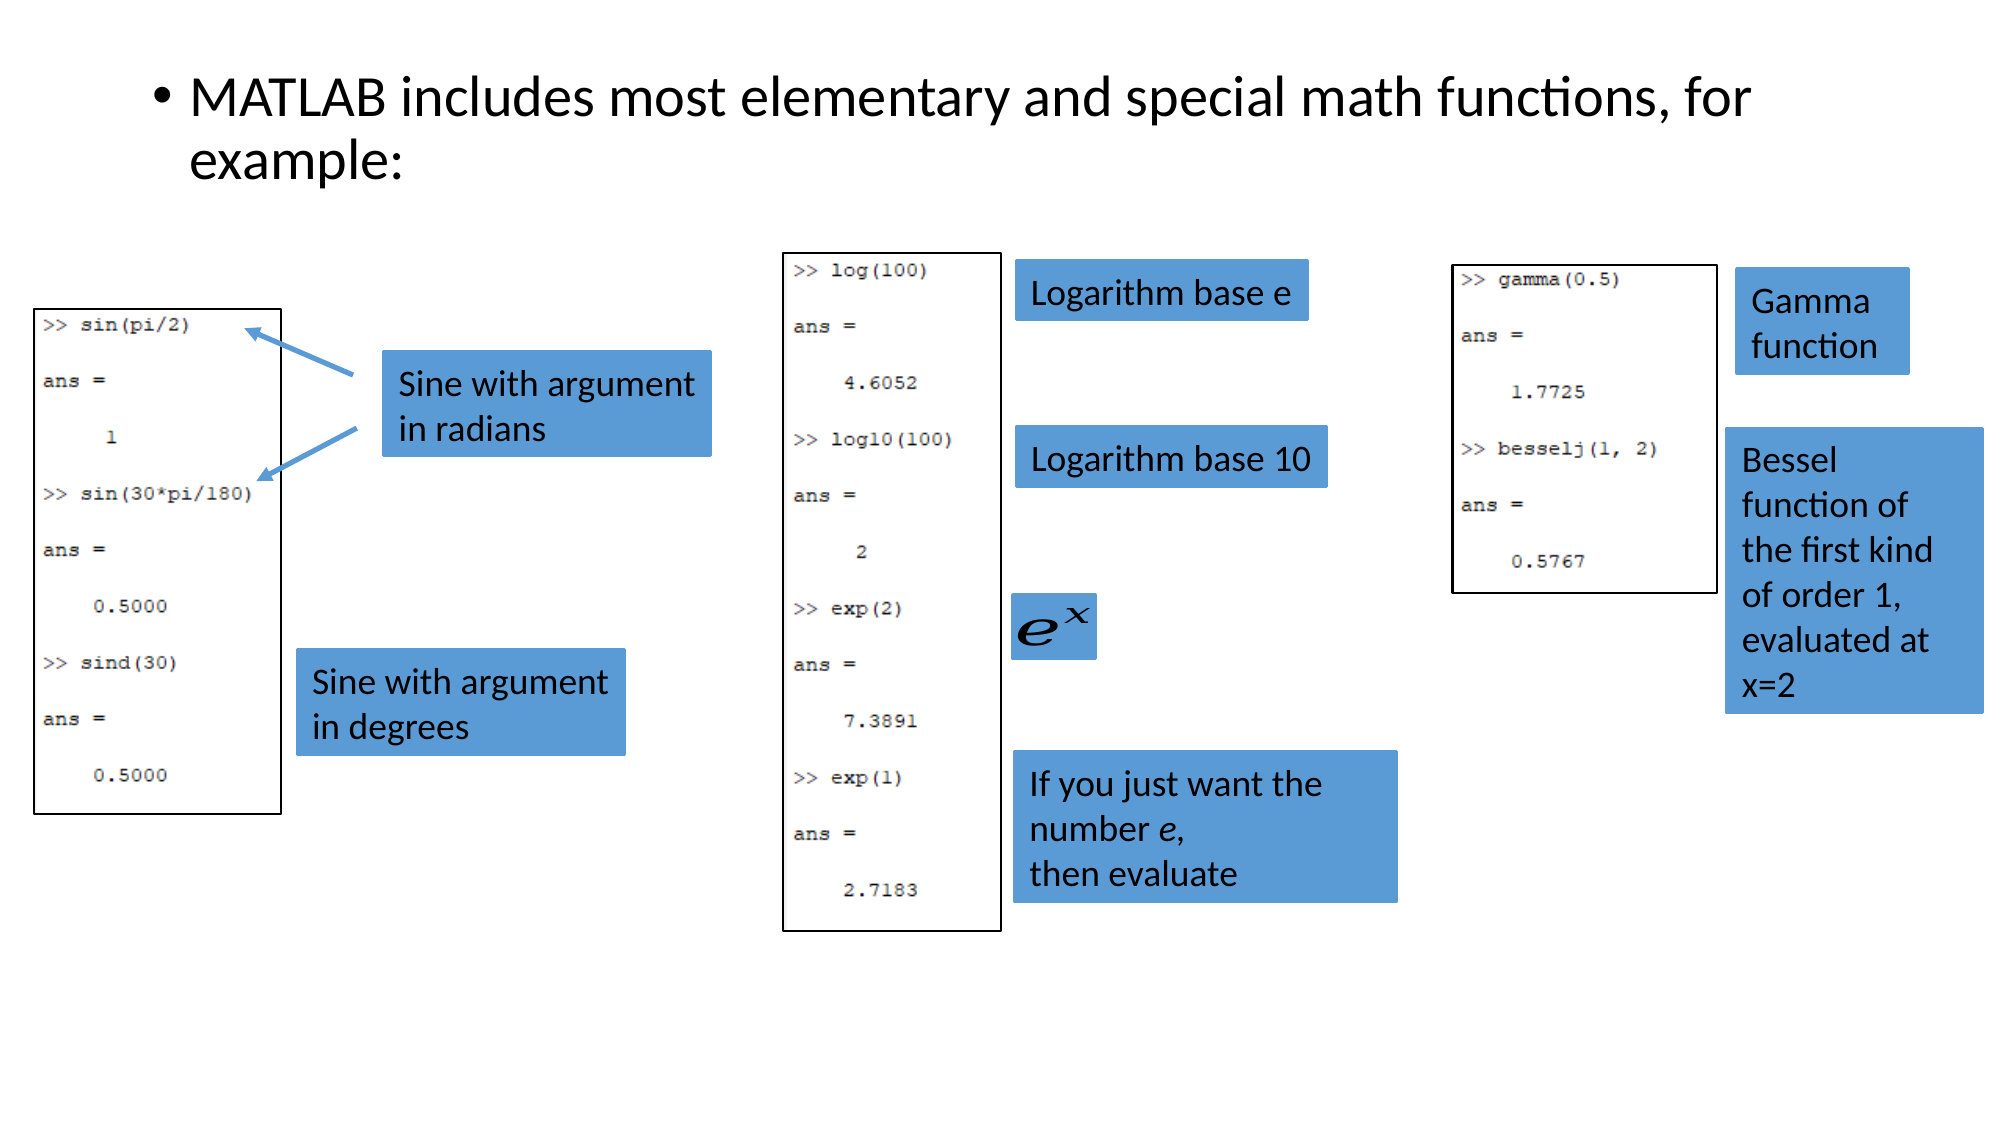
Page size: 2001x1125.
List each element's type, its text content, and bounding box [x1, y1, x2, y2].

text_box Logarithm base e [1016, 260, 1308, 320]
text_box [256, 428, 357, 482]
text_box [244, 328, 354, 376]
picture [35, 309, 281, 813]
text_box Gamma function [1736, 269, 1909, 374]
text_box Sine with argument in degrees [297, 649, 625, 755]
list MATLAB includes most elementary and special math functions, for example: [137, 58, 1769, 1014]
picture [1453, 265, 1716, 593]
text_box Sine with argument in radians [383, 351, 711, 456]
picture [784, 253, 1000, 931]
text_box Logarithm base 10 [1016, 427, 1327, 487]
text_box Bessel function of the first kind of order 1, evaluated at x=2 [1727, 428, 1983, 713]
